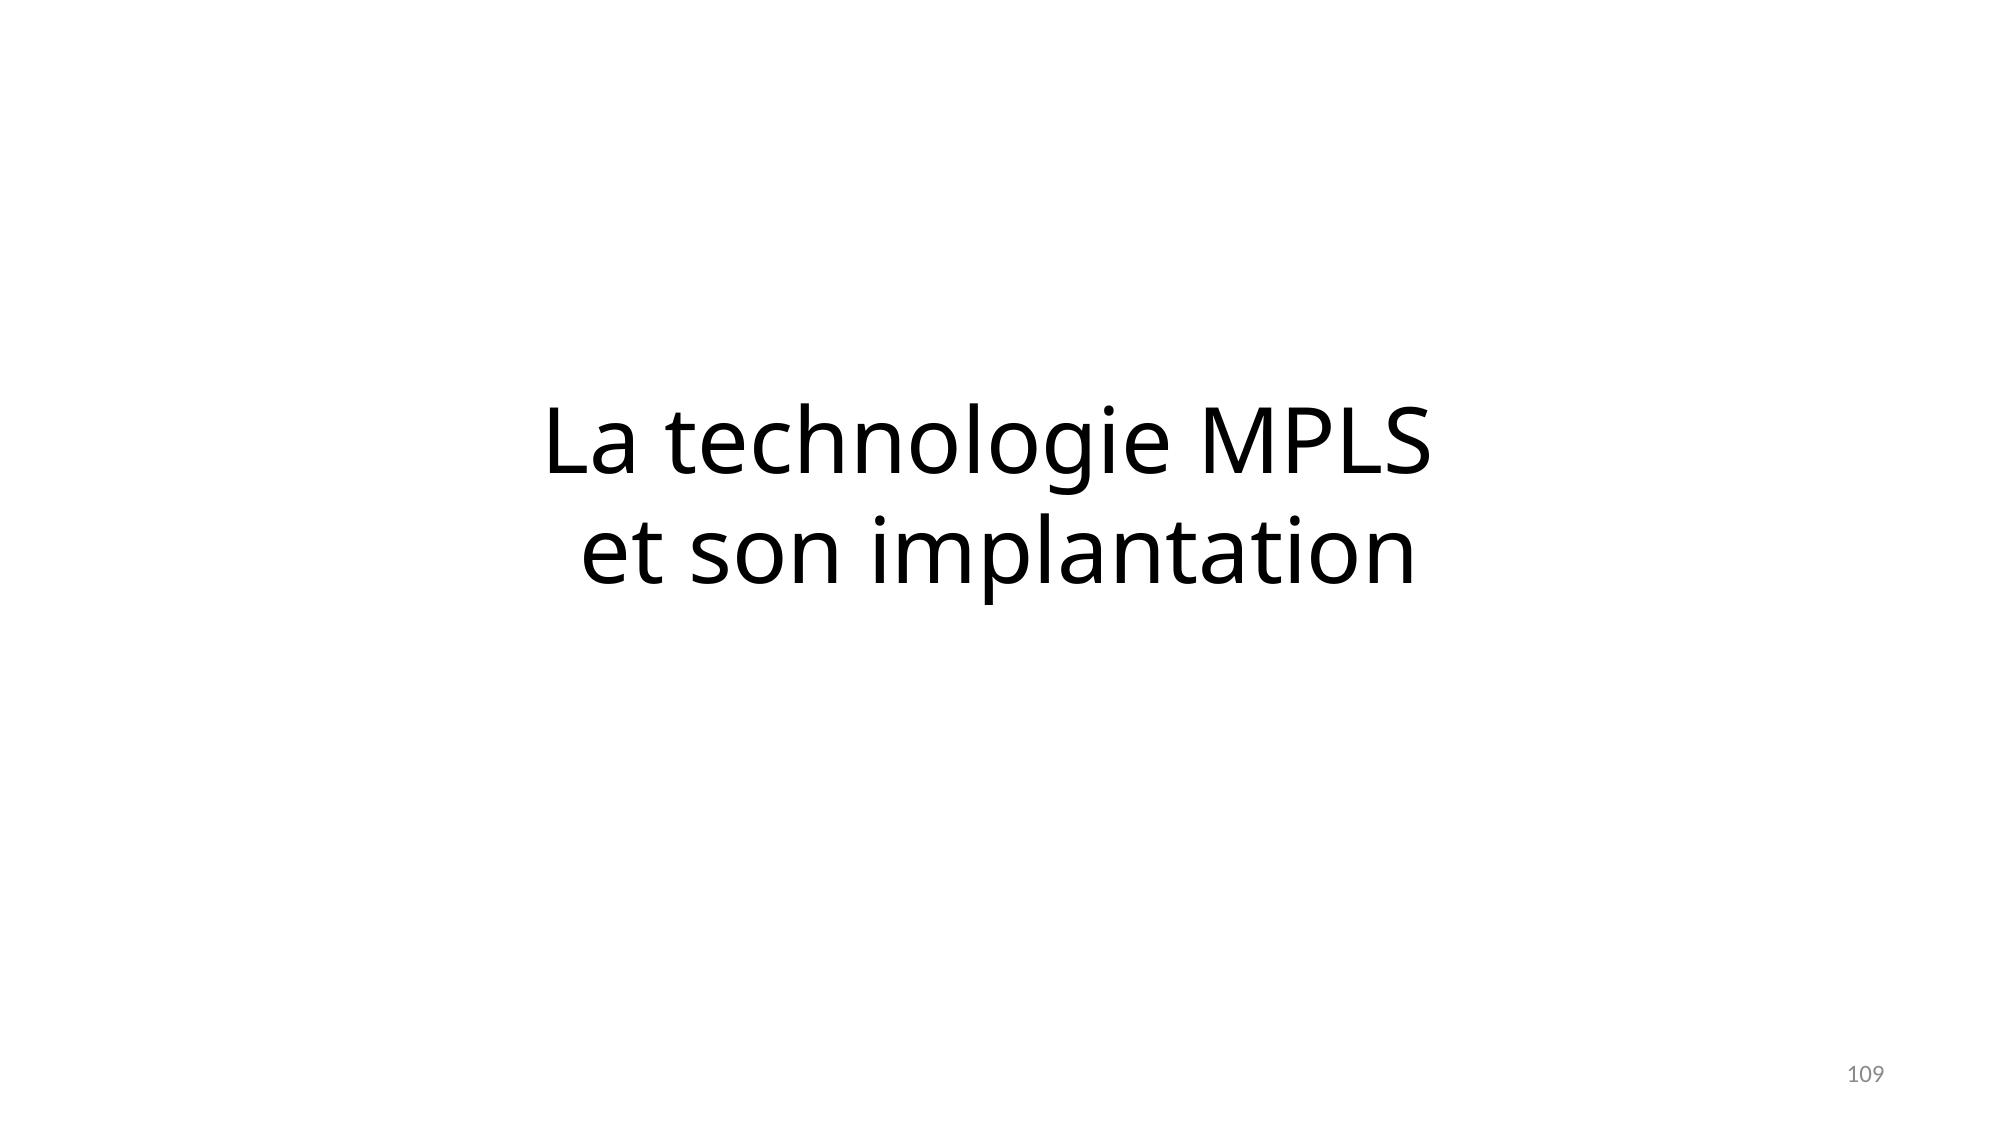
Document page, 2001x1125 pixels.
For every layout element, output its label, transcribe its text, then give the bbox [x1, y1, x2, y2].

title La technologie MPLS et son implantation [324, 255, 1675, 728]
slide_number 109 [1433, 1042, 1900, 1103]
